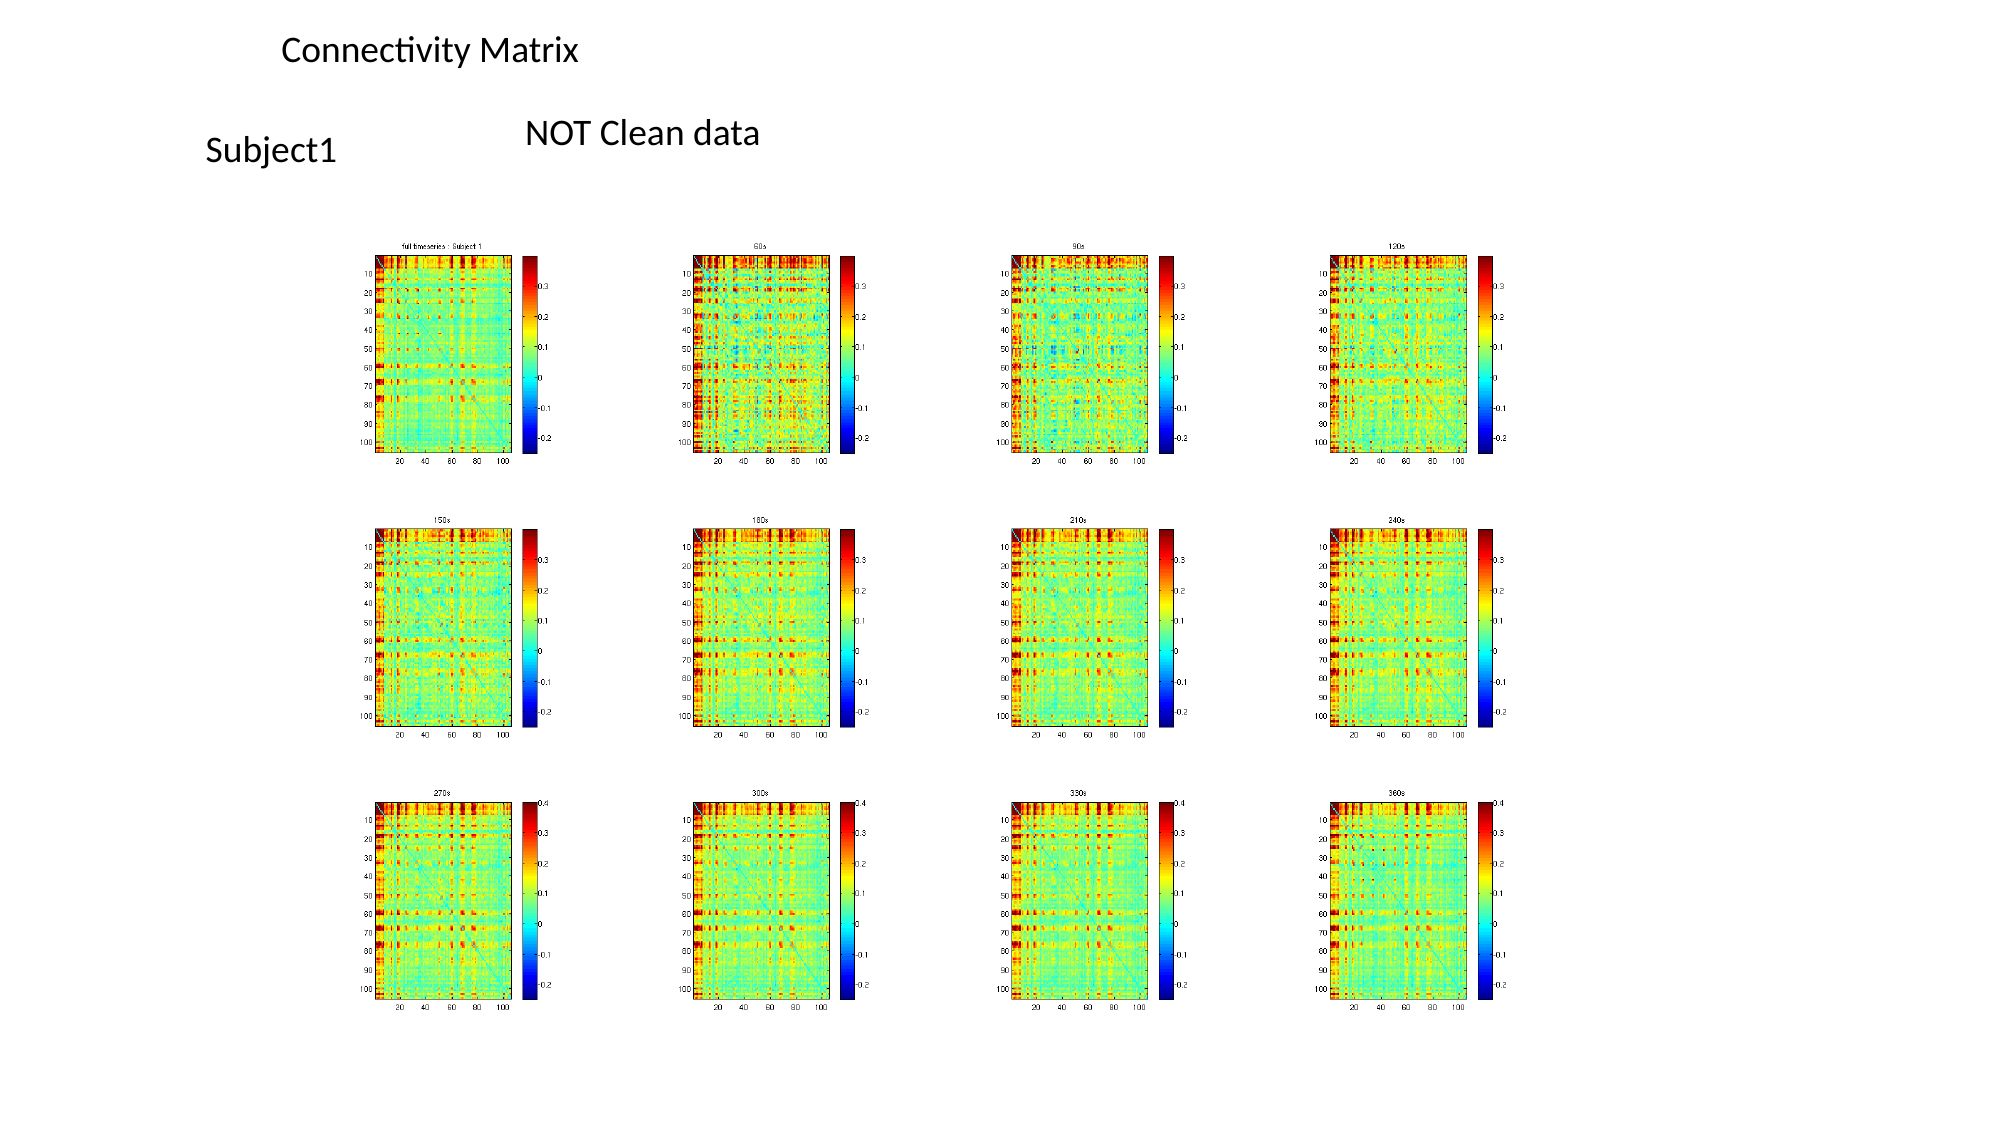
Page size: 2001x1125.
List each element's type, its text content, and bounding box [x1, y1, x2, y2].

text_box Subject1 [190, 117, 353, 178]
text_box NOT Clean data [510, 100, 785, 161]
picture [174, 187, 1718, 1099]
text_box Connectivity Matrix [266, 17, 595, 78]
